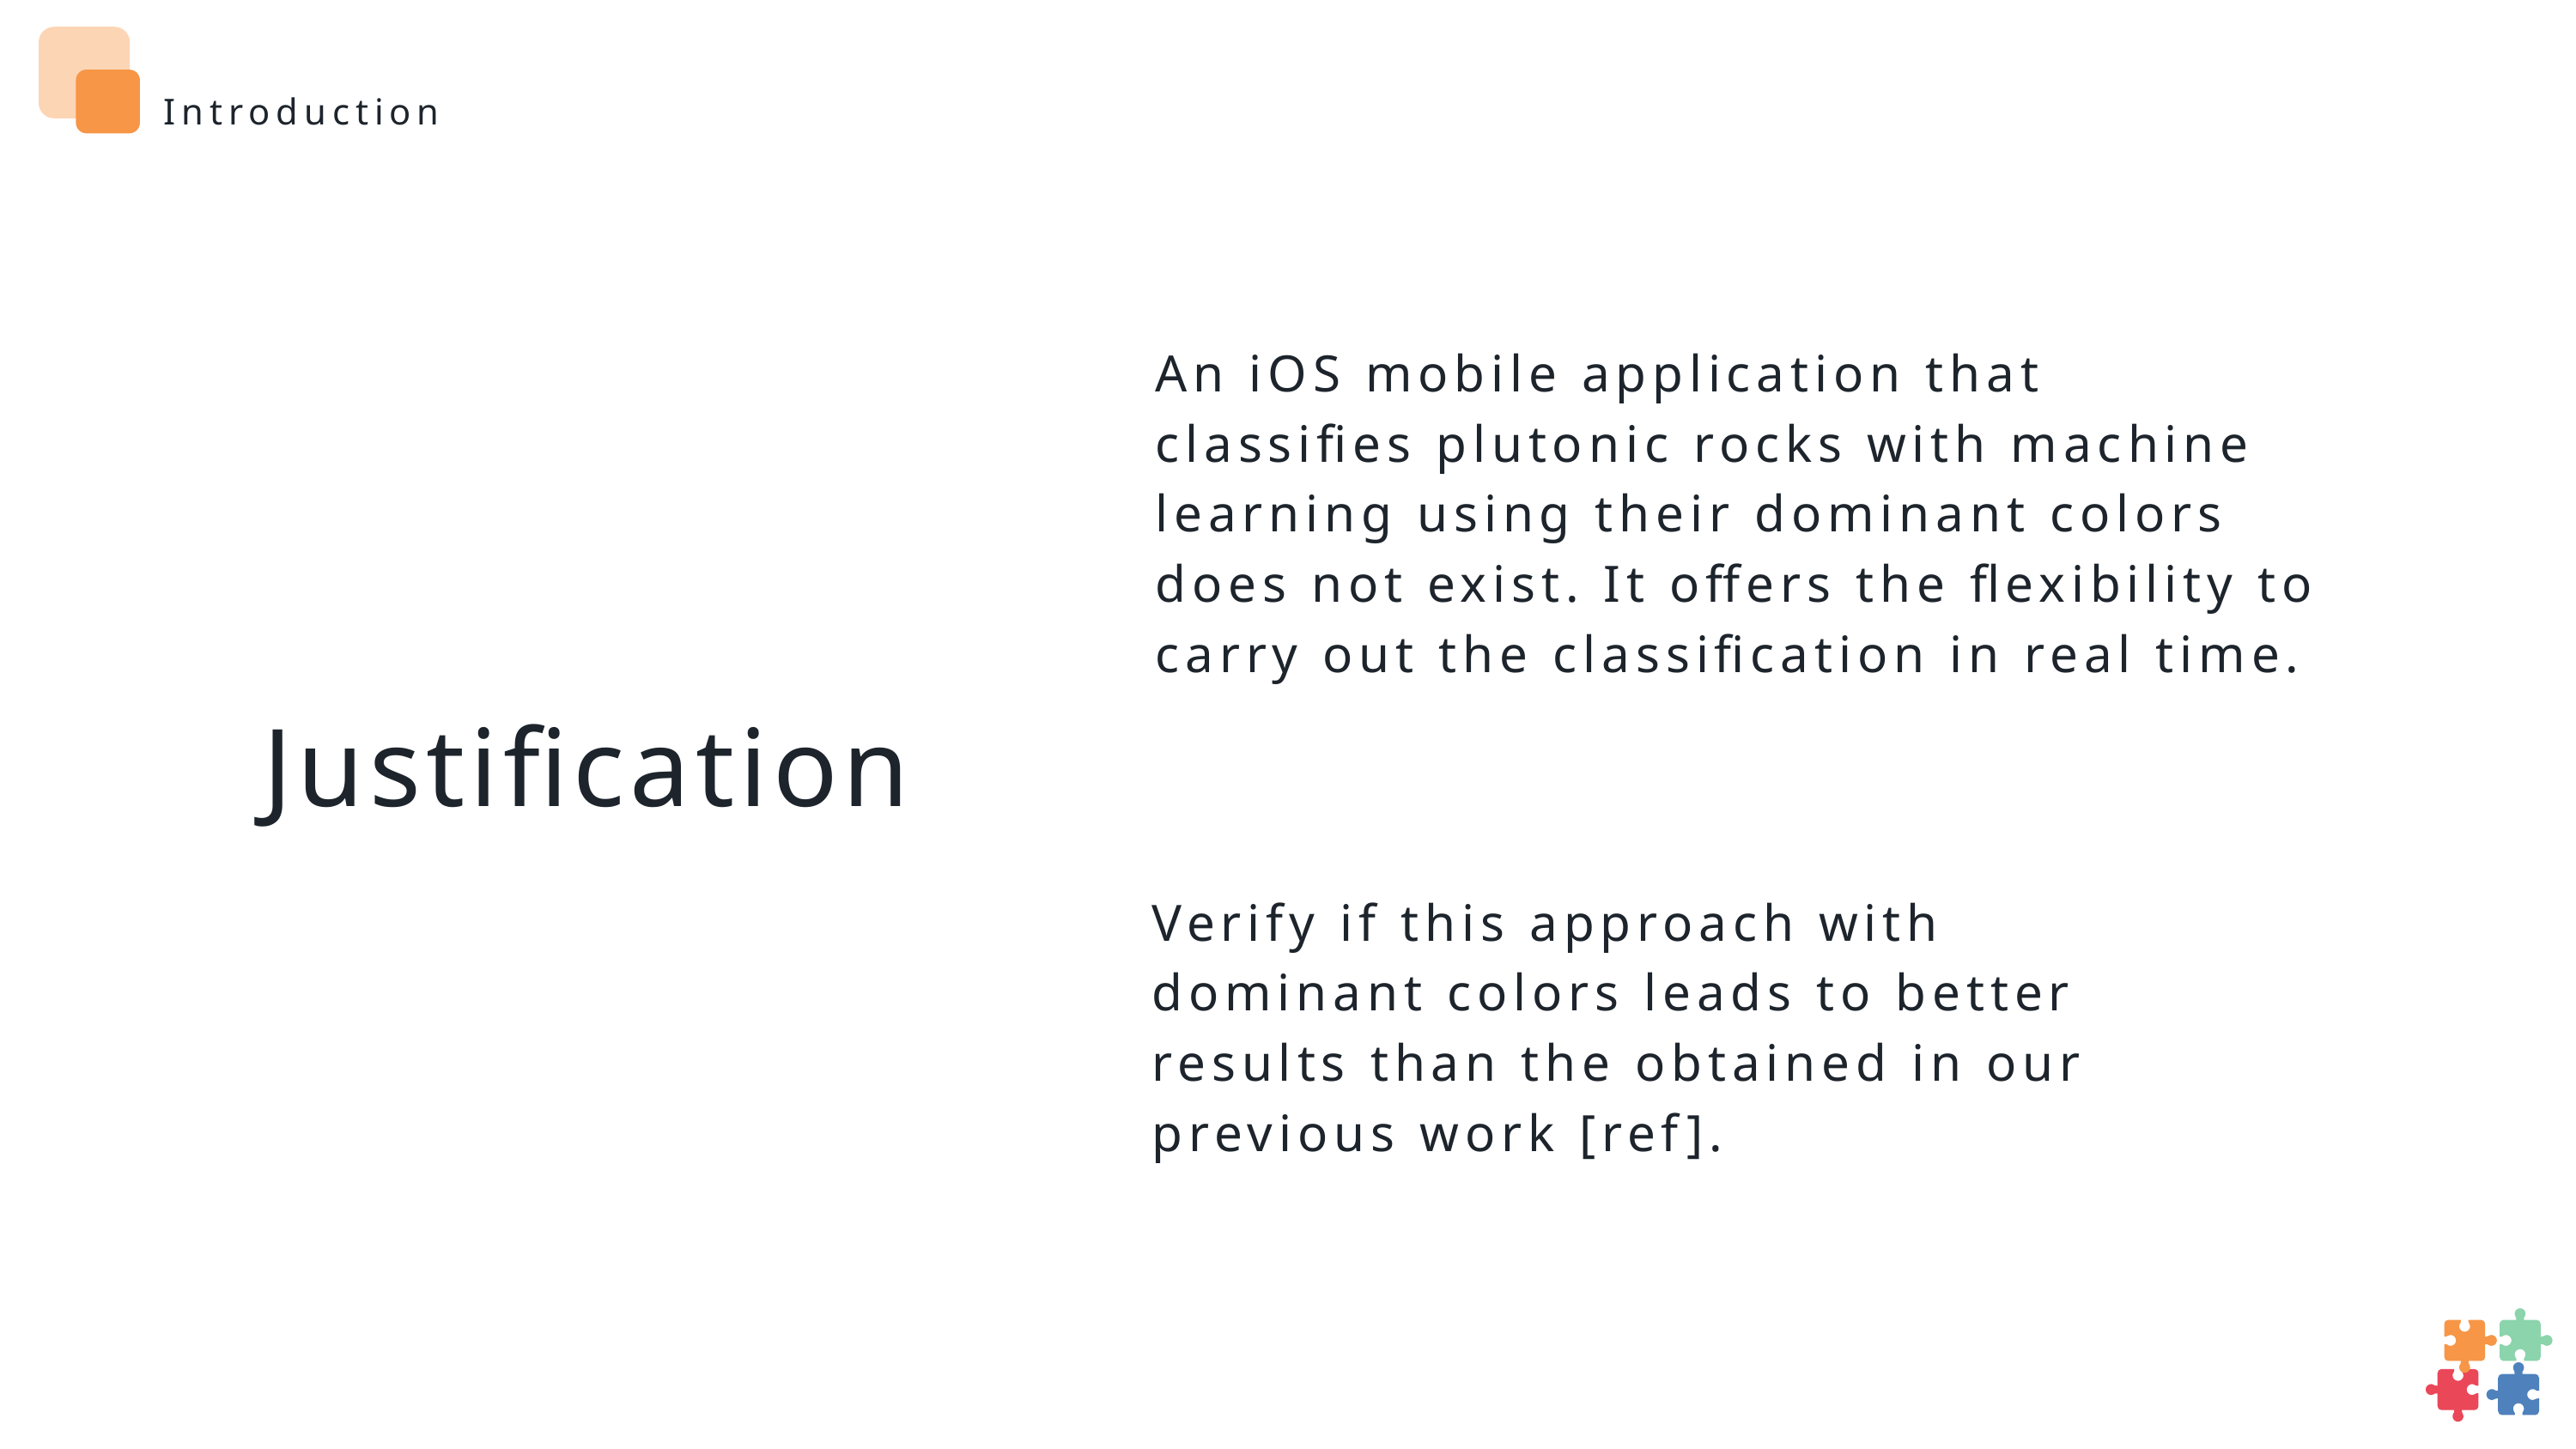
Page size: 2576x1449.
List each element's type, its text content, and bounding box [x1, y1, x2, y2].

text_box Justification [0, 724, 1228, 829]
text_box Verify if this approach with dominant colors leads to better results than the obtained in our previous work [ref]. [1139, 874, 2214, 1168]
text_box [2425, 1307, 2553, 1422]
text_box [38, 26, 141, 134]
text_box Introduction [150, 55, 526, 138]
text_box An iOS mobile application that classifies plutonic rocks with machine learning using their dominant colors does not exist. It offers the flexibility to carry out the classification in real time. [1142, 325, 2335, 689]
